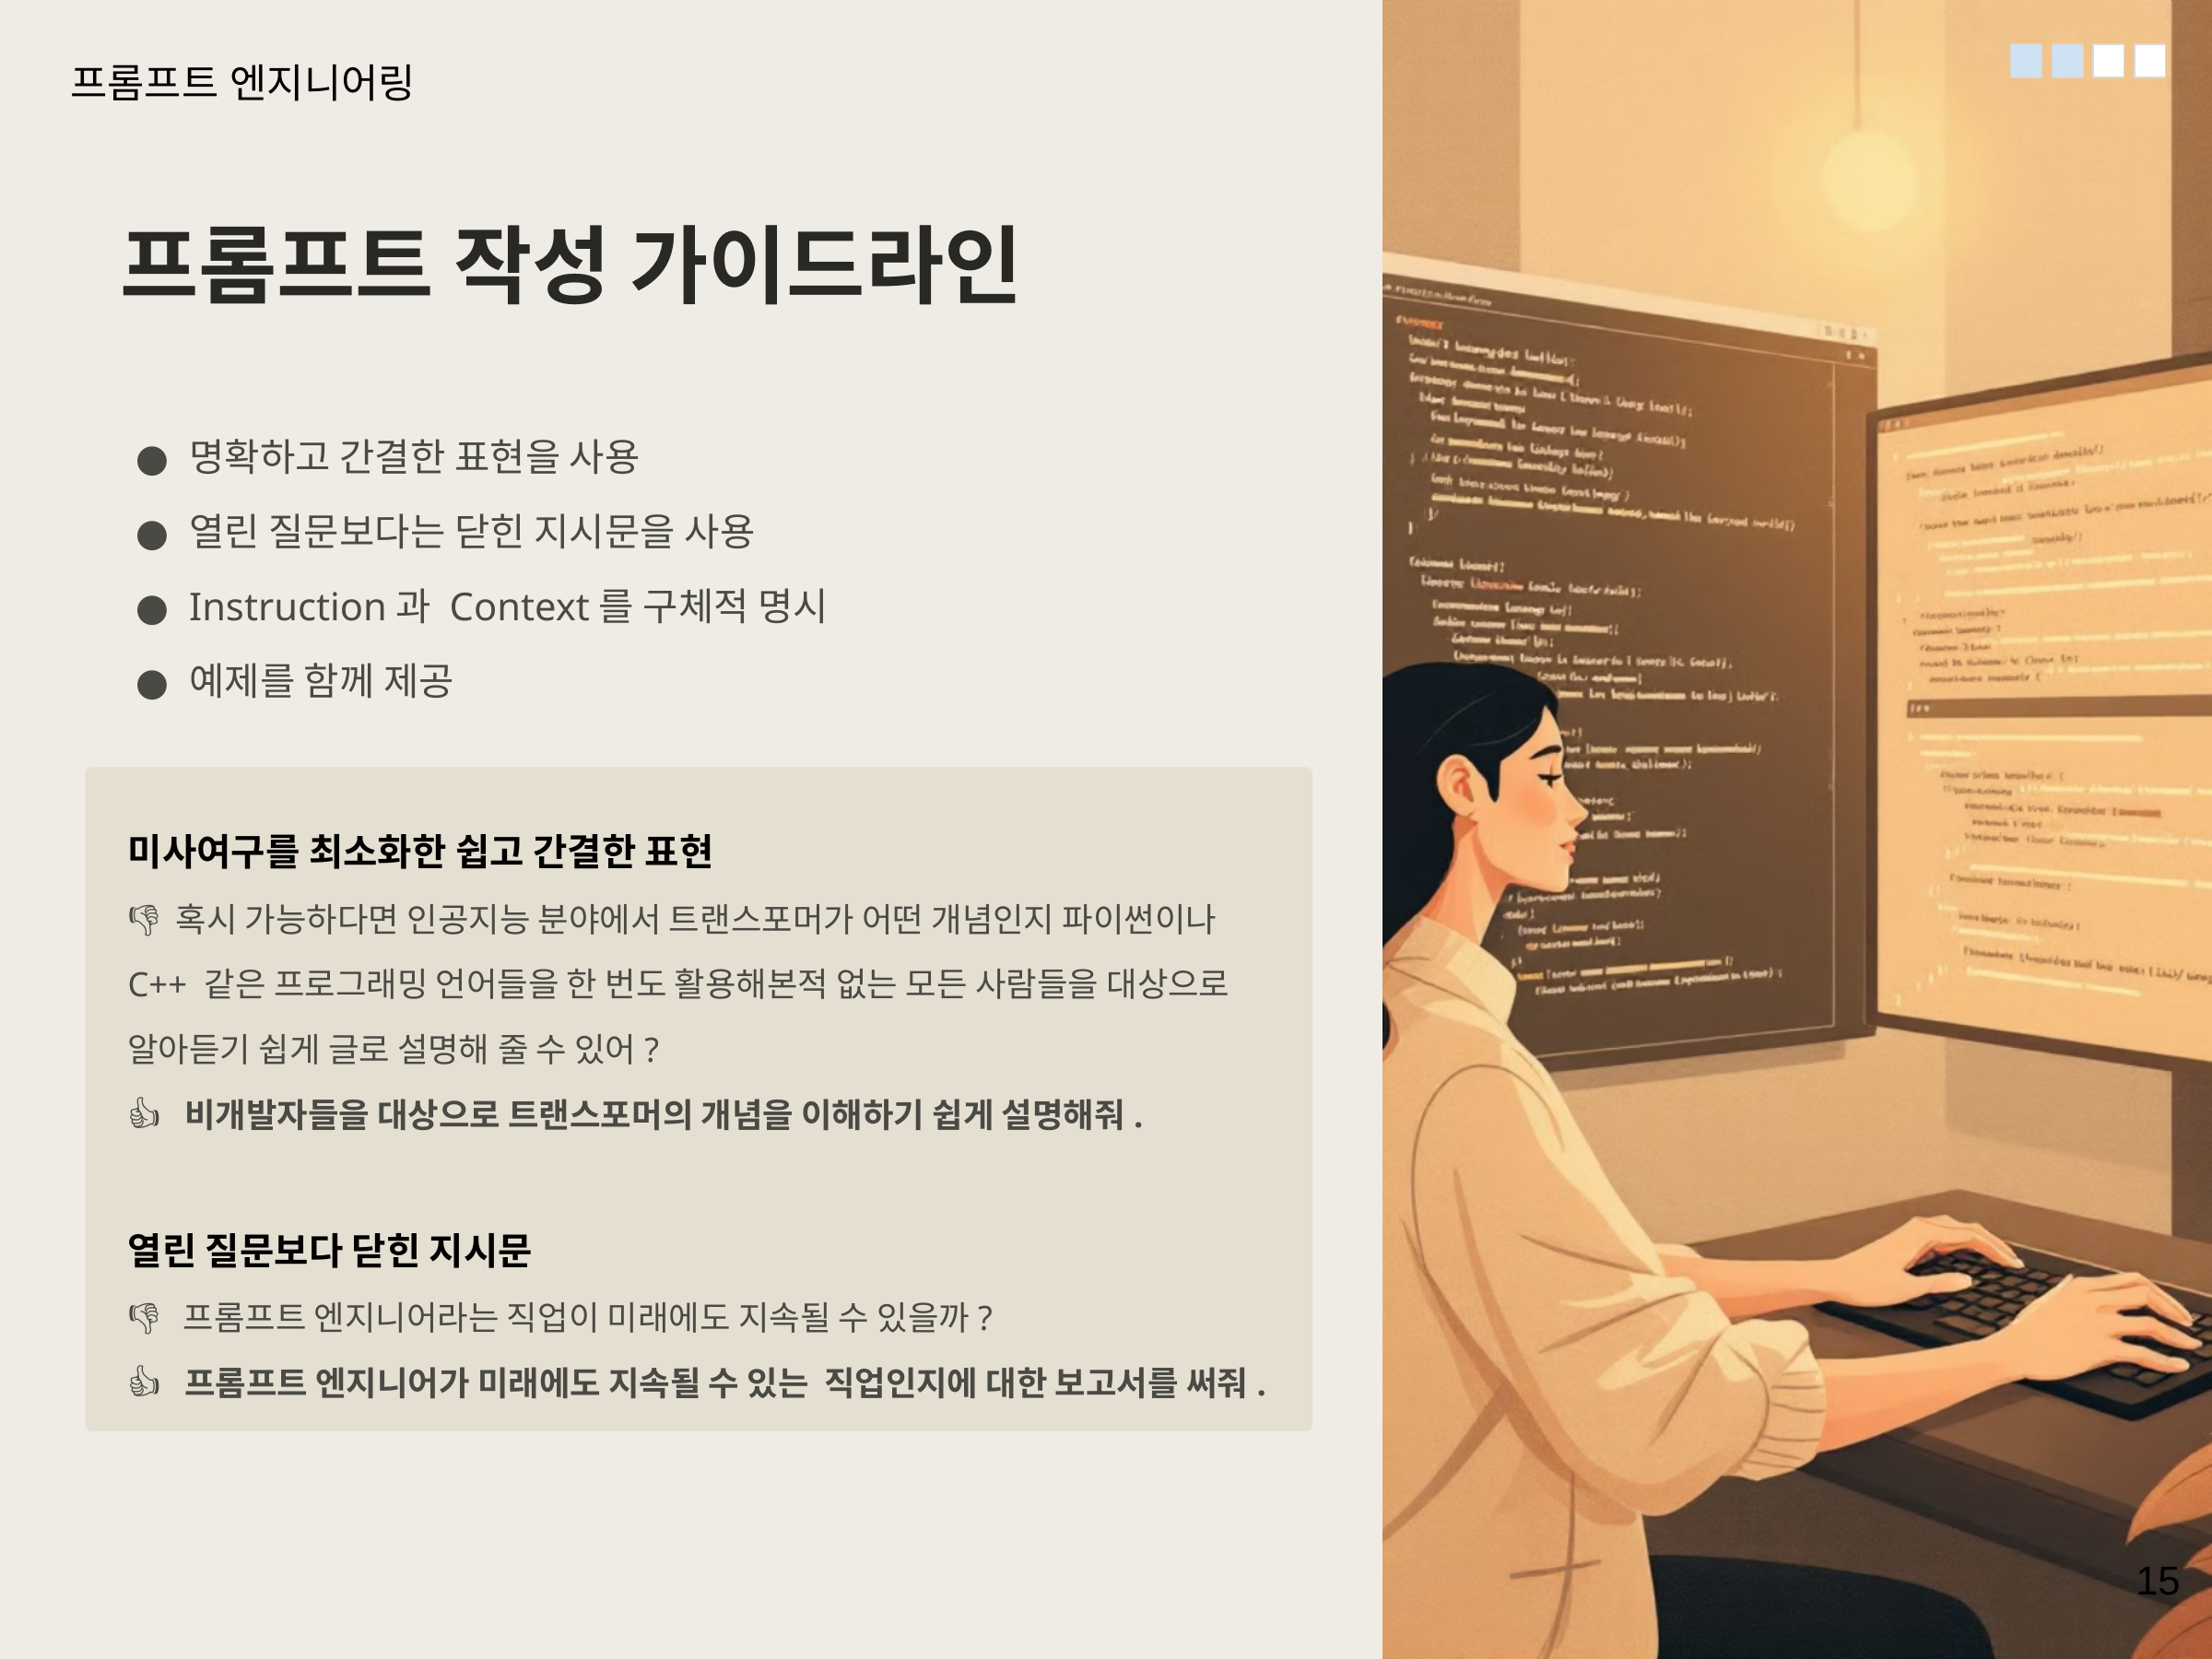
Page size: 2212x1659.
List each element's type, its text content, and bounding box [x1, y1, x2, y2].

picture [1382, 0, 2212, 1659]
text_box [85, 767, 1313, 1431]
text_box 명확하고 간결한 표현을 사용 열린 질문보다는 닫힌 지시문을 사용 Instruction과 Context를 구체적 명시 예제를 함께 제공 [120, 404, 1122, 688]
text_box 프롬프트 엔지니어링 [56, 43, 594, 119]
text_box 프롬프트 작성 가이드라인 [120, 144, 1263, 359]
text_box 미사여구를 최소화한 쉽고 간결한 표현 👎 혹시 가능하다면 인공지능 분야에서 트랜스포머가 어떤 개념인지 파이썬이나 C++ 같은 프로그래밍 언어들을 한 번도 활용해본적 없는 모든 사람들을 대상으로 알아듣기 쉽게 글로 설명해 줄 수 있어? 👍 비개발자들을 대상으로 트랜스포머의 개념을 이해하기 쉽게 설명해줘. 열린 질문보다 닫힌 지시문 👎 프롬프트 엔지니어라는 직업이 미래에도 지속될 수 있을까? 👍 프롬프트 엔지니어가 미래에도 지속될 수 있는 직업인지에 대한 보고서를 써줘. [127, 800, 1271, 1398]
